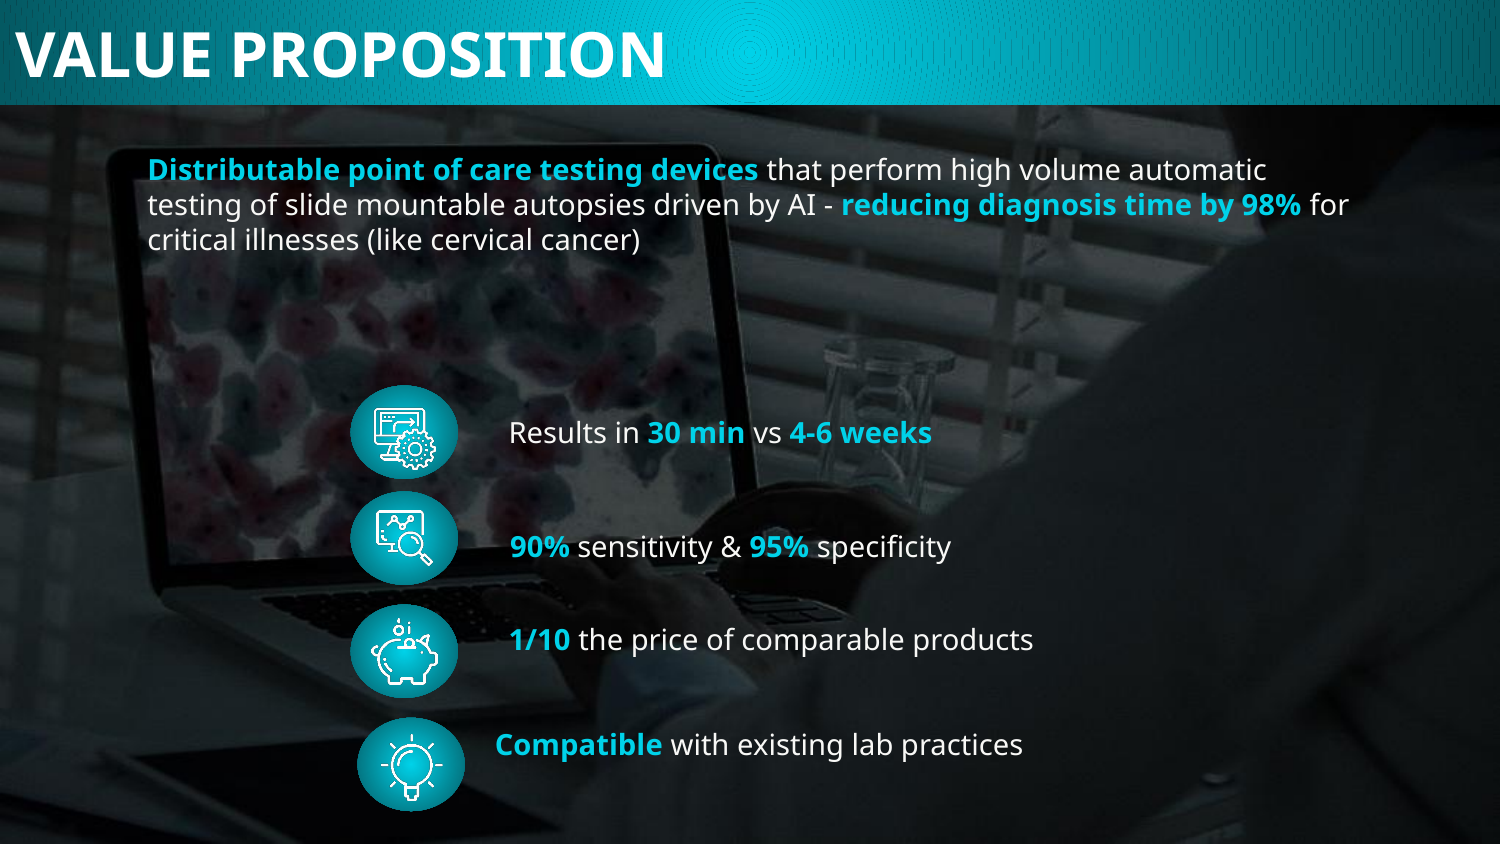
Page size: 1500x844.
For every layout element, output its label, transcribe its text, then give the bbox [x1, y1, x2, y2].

text_box 90% sensitivity & 95% specificity [443, 513, 1038, 579]
text_box [0, 105, 856, 205]
text_box Results in 30 min vs 4-6 weeks [443, 399, 996, 465]
text_box Distributable point of care testing devices that perform high volume automatic testing of slide mountable autopsies driven by AI - reducing diagnosis time by 98% for critical illnesses (like cervical cancer) [132, 136, 1368, 272]
text_box VALUE PROPOSITION [0, 0, 1500, 105]
text_box Compatible with existing lab practices [479, 711, 1083, 776]
text_box [350, 604, 458, 685]
text_box [350, 385, 458, 465]
text_box [357, 717, 465, 799]
text_box 1/10 the price of comparable products [441, 605, 1083, 671]
text_box [382, 694, 426, 698]
picture [0, 105, 1500, 844]
text_box [350, 491, 458, 585]
